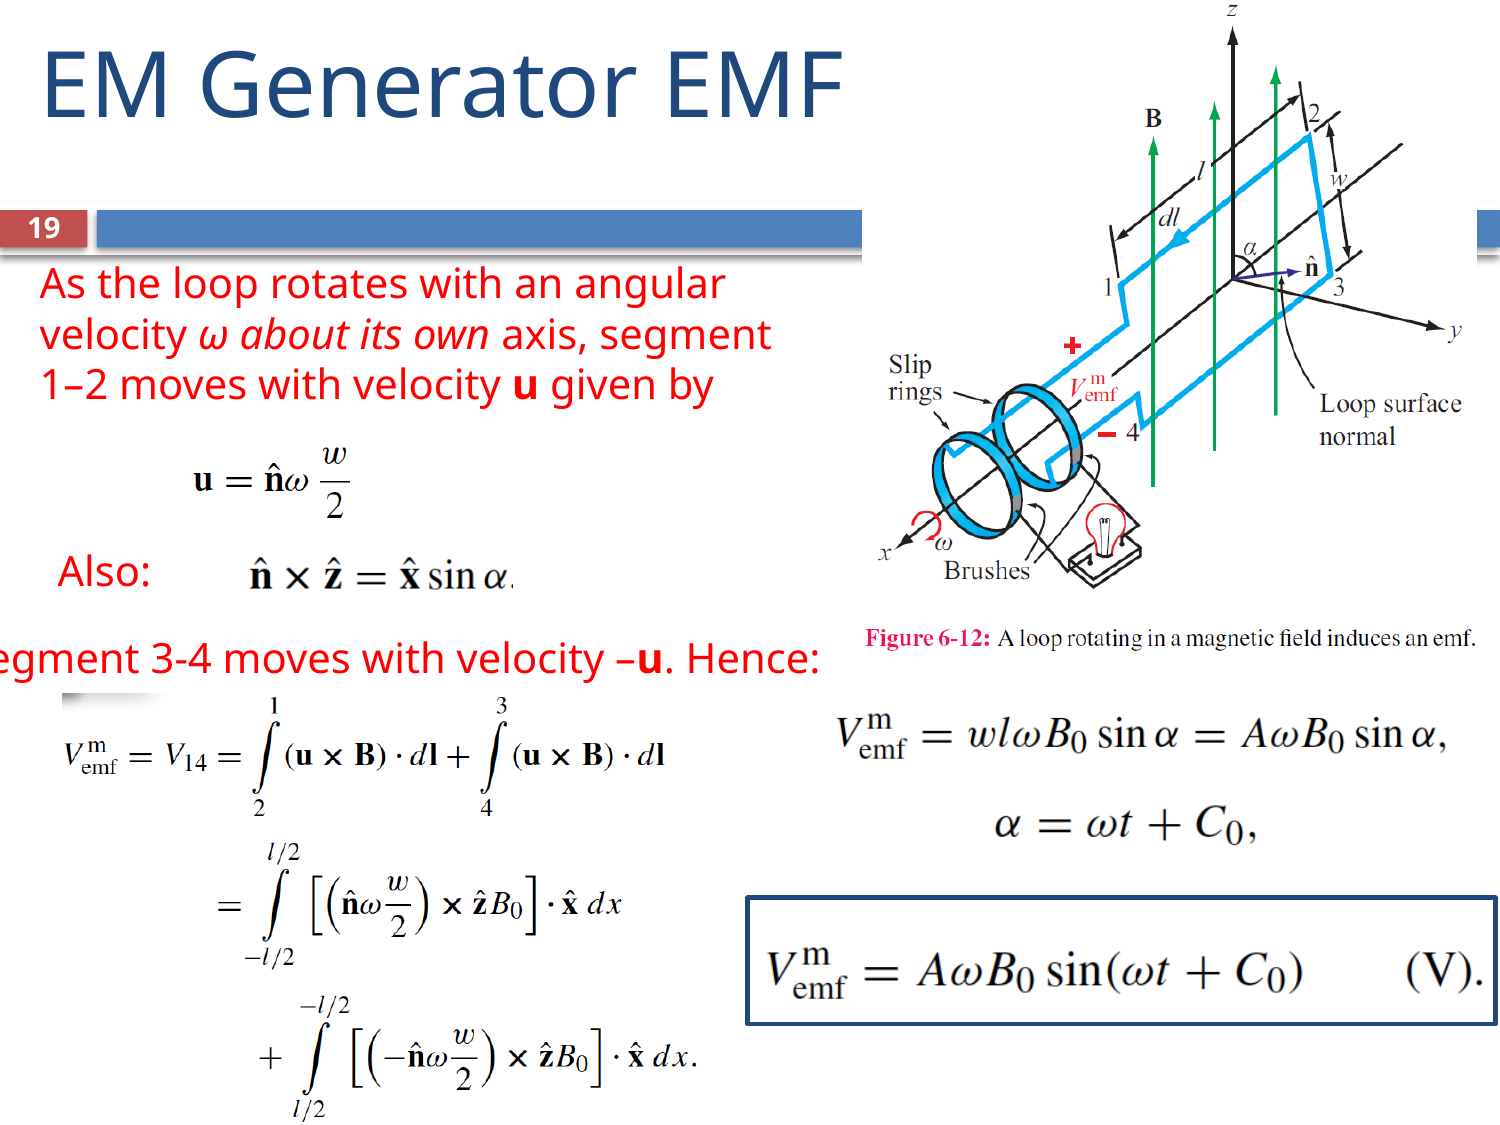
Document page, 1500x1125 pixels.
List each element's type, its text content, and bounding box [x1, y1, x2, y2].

text_box Also: [42, 537, 167, 603]
text_box As the loop rotates with an angular velocity ω about its own axis, segment 1–2 moves with velocity u given by [24, 249, 788, 415]
text_box Segment 3-4 moves with velocity –u. Hence: [0, 624, 836, 690]
picture [824, 674, 1451, 879]
picture [62, 693, 701, 1125]
title EM Generator EMF [24, 0, 860, 163]
picture [749, 899, 1494, 1023]
picture [174, 412, 513, 626]
slide_number 19 [0, 208, 88, 249]
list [862, 0, 1477, 657]
